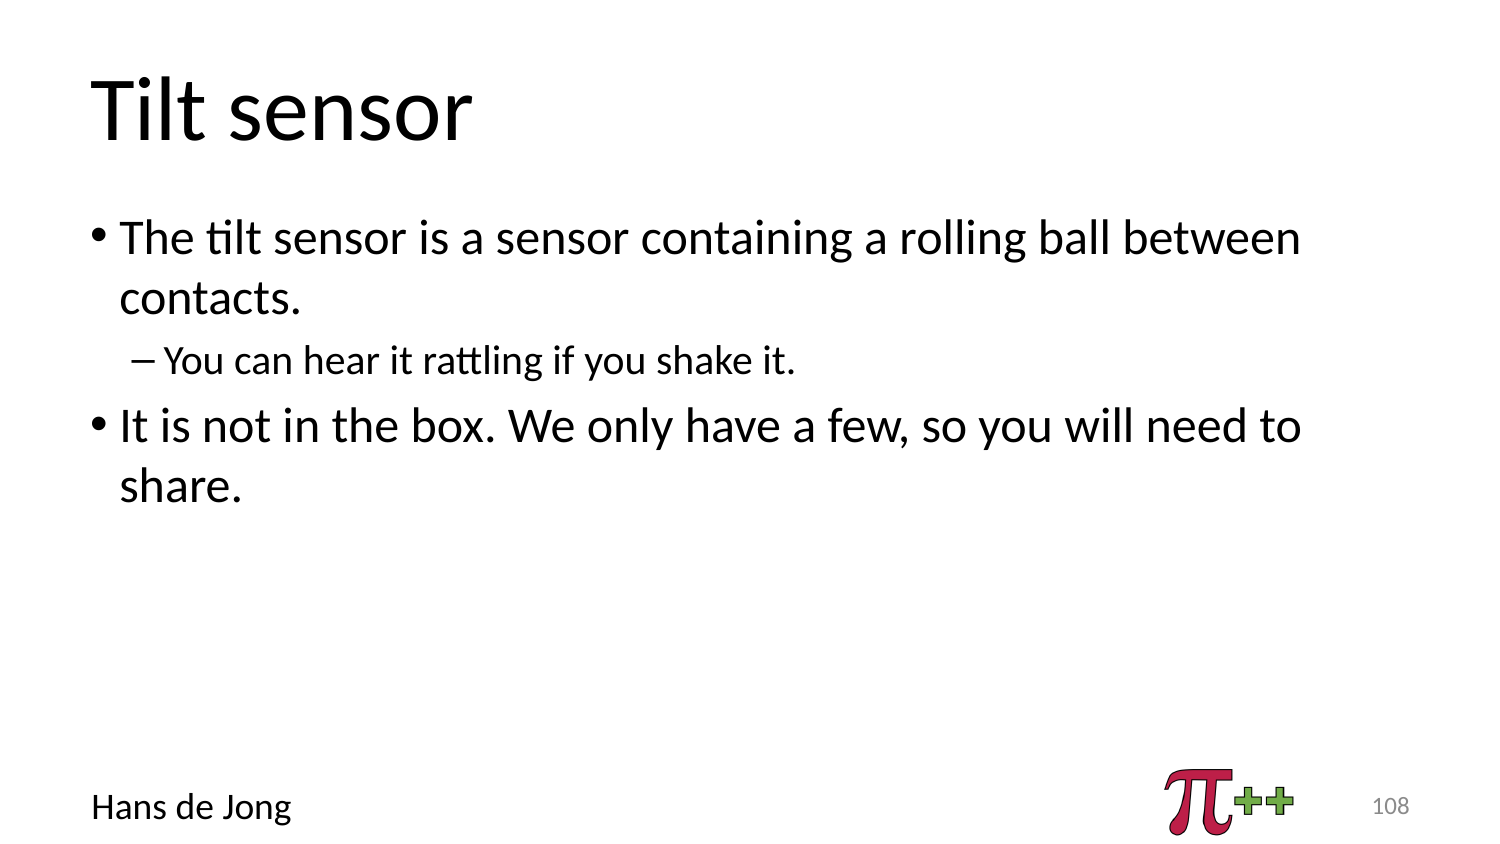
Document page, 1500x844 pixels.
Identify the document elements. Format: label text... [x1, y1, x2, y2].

title Tilt sensor [75, 33, 1425, 175]
slide_number 108 [1340, 782, 1425, 827]
picture [1163, 768, 1294, 836]
list The tilt sensor is a sensor containing a rolling ball between contacts. You can hear it rattling if you shake it. It is not in the box. We only have a few, so you will need to share. [75, 196, 1425, 754]
